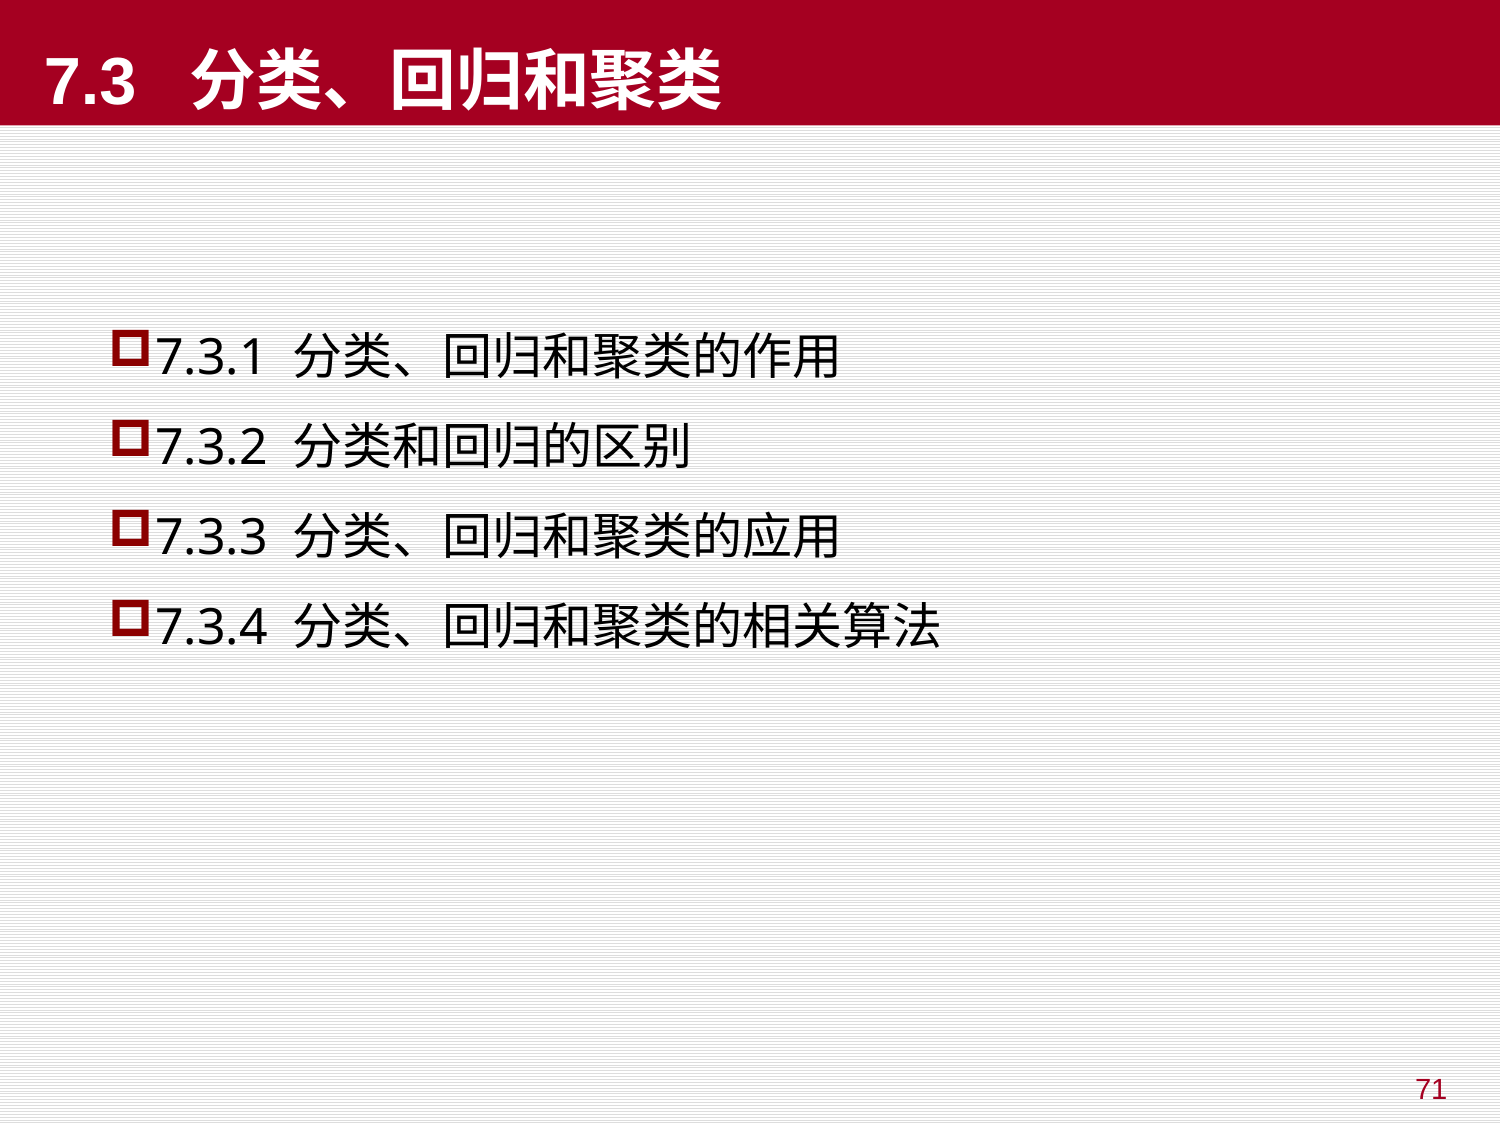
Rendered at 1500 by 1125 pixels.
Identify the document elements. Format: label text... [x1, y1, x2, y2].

slide_number 71 [1137, 1062, 1463, 1122]
text_box 7.3.1 分类、回归和聚类的作用 7.3.2 分类和回归的区别 7.3.3 分类、回归和聚类的应用 7.3.4 分类、回归和聚类的相关算法 [93, 287, 958, 663]
title 7.3 分类、回归和聚类 [0, 0, 1500, 126]
